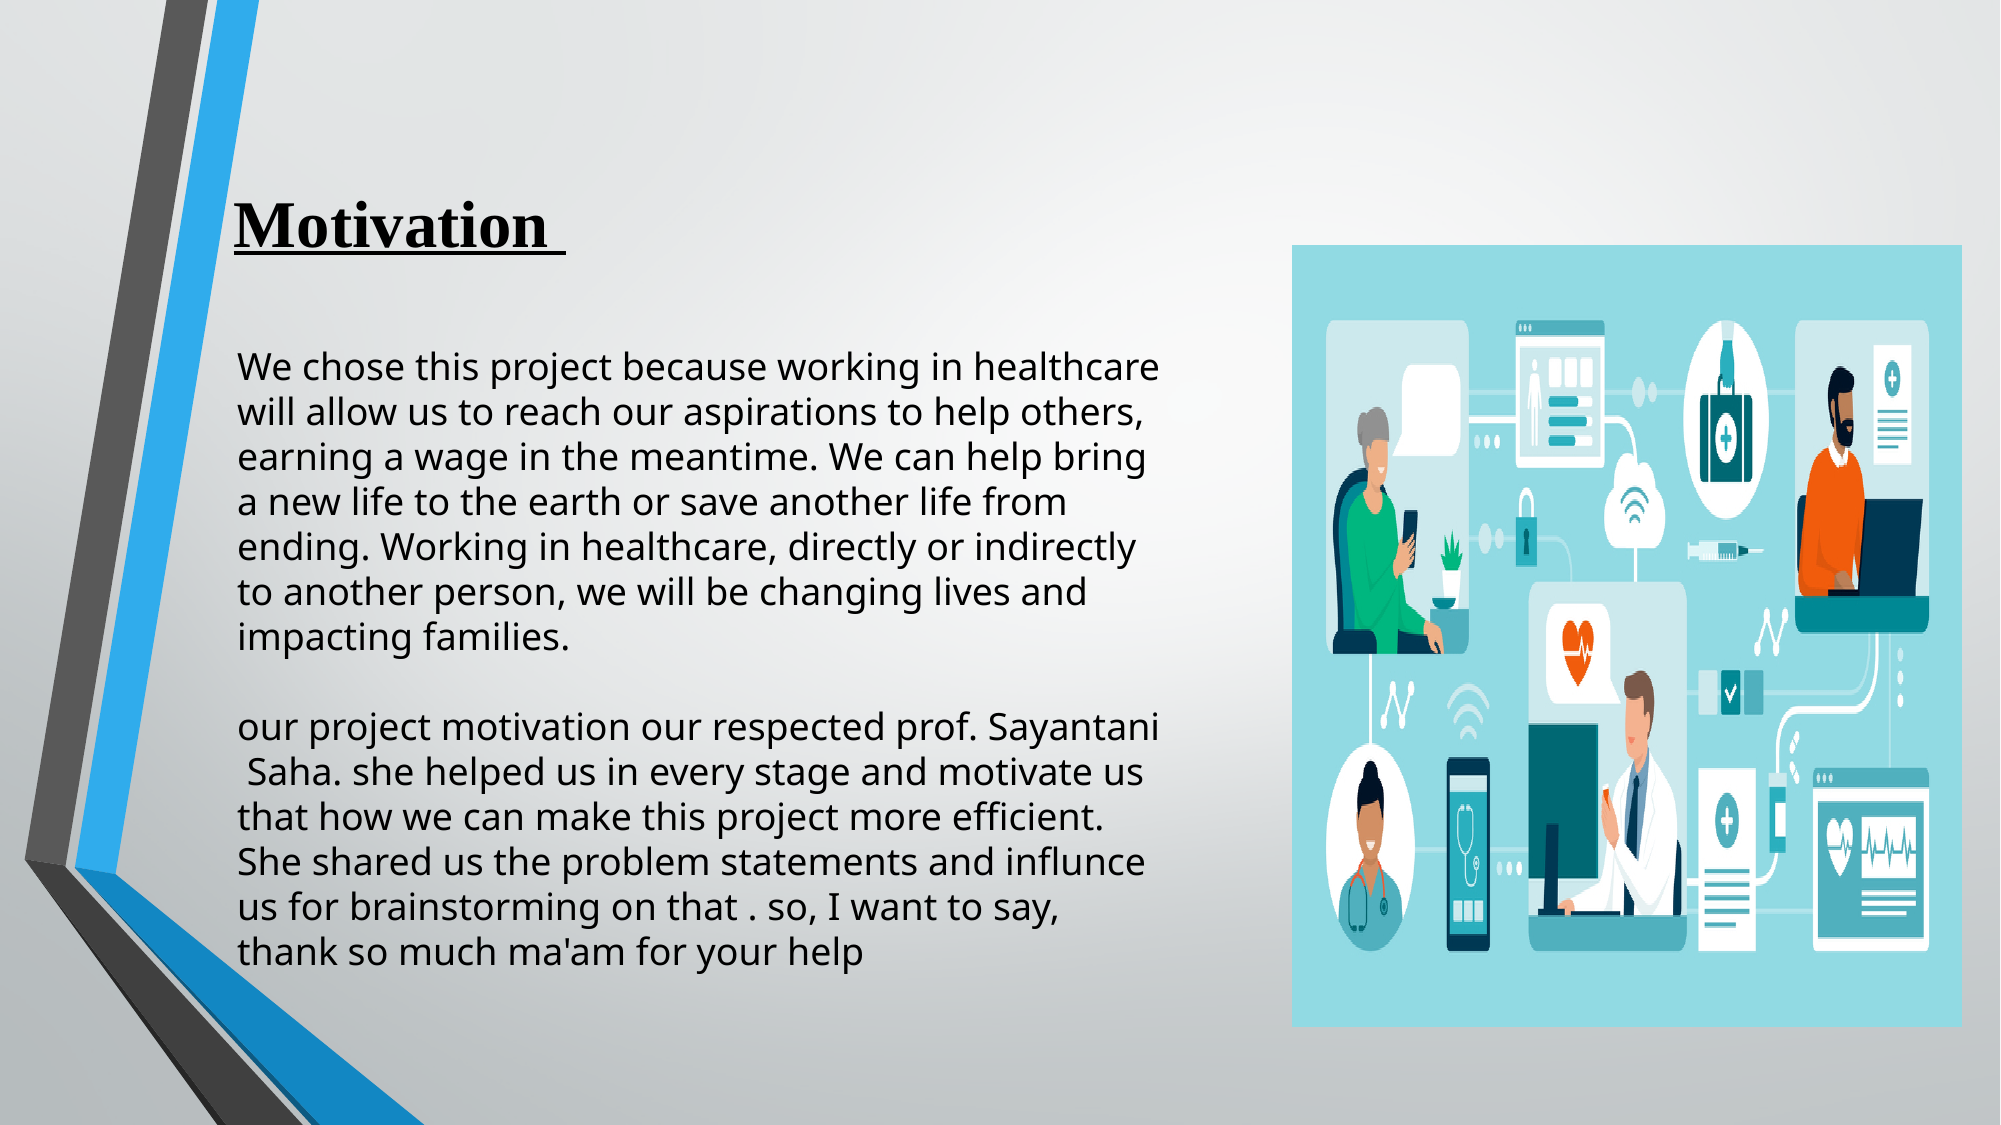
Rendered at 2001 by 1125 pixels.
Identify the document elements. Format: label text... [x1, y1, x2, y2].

text_box We chose this project because working in healthcare will allow us to reach our aspirations to help others, earning a wage in the meantime. We can help bring a new life to the earth or save another life from ending. Working in healthcare, directly or indirectly to another person, we will be changing lives and impacting families. our project motivation our respected prof. Sayantani Saha. she helped us in every stage and motivate us that how we can make this project more efficient. She shared us the problem statements and influnce us for brainstorming on that . so, I want to say, thank so much ma'am for your help [222, 335, 1180, 981]
picture [1291, 245, 1962, 1028]
text_box Motivation [218, 173, 581, 268]
